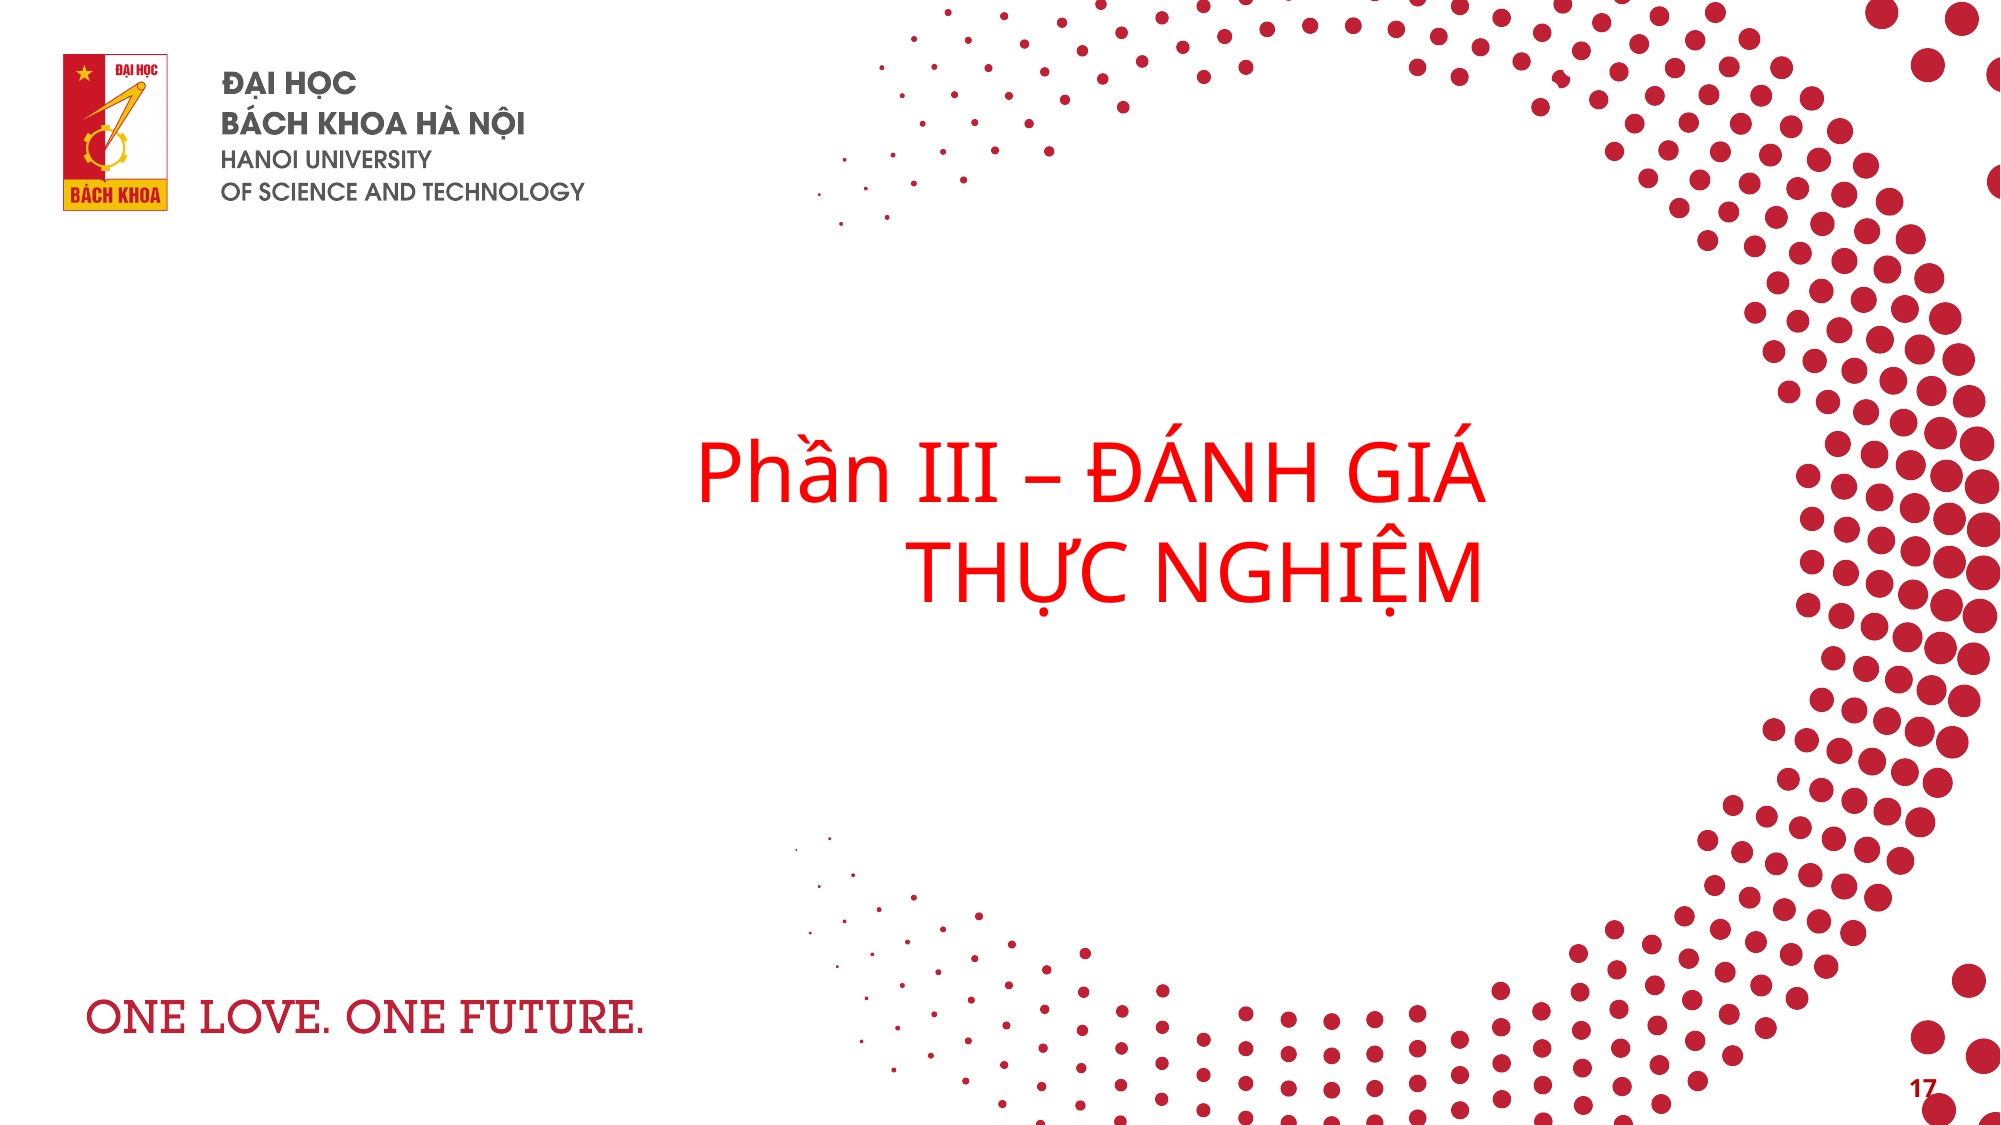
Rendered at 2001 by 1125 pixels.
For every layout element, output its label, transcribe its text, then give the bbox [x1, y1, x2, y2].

text_box [63, 364, 1733, 521]
picture [0, 0, 2001, 1125]
slide_number 17 [1502, 1065, 1953, 1125]
text_box Phần III – ĐÁNH GIÁ THỰC NGHIỆM [584, 411, 1502, 627]
